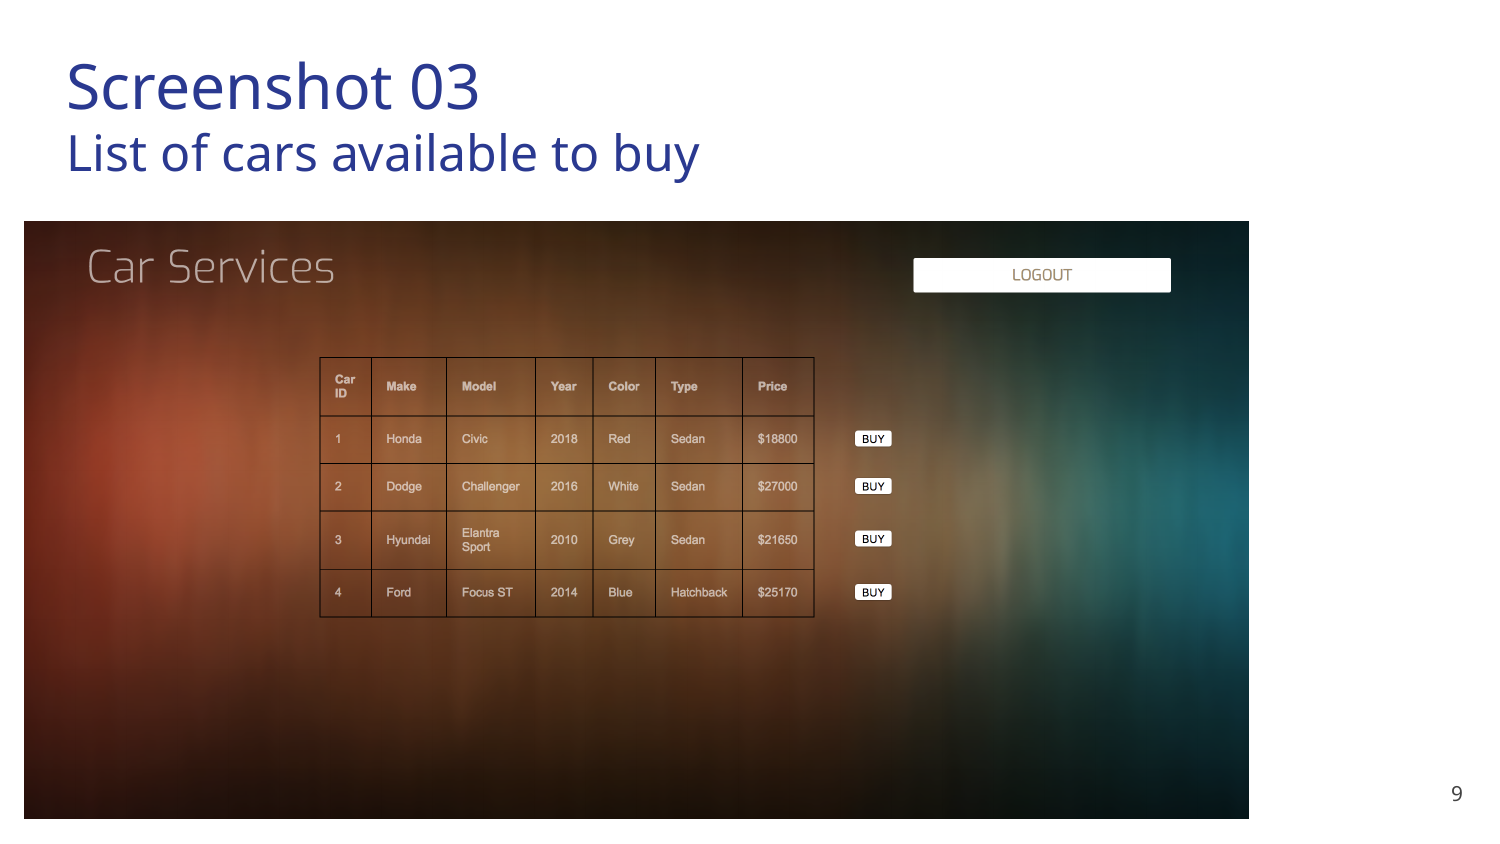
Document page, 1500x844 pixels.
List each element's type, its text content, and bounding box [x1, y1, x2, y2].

picture [24, 221, 1249, 820]
slide_number 9 [1387, 762, 1478, 828]
title Screenshot 03 List of cars available to buy [51, 31, 1038, 197]
